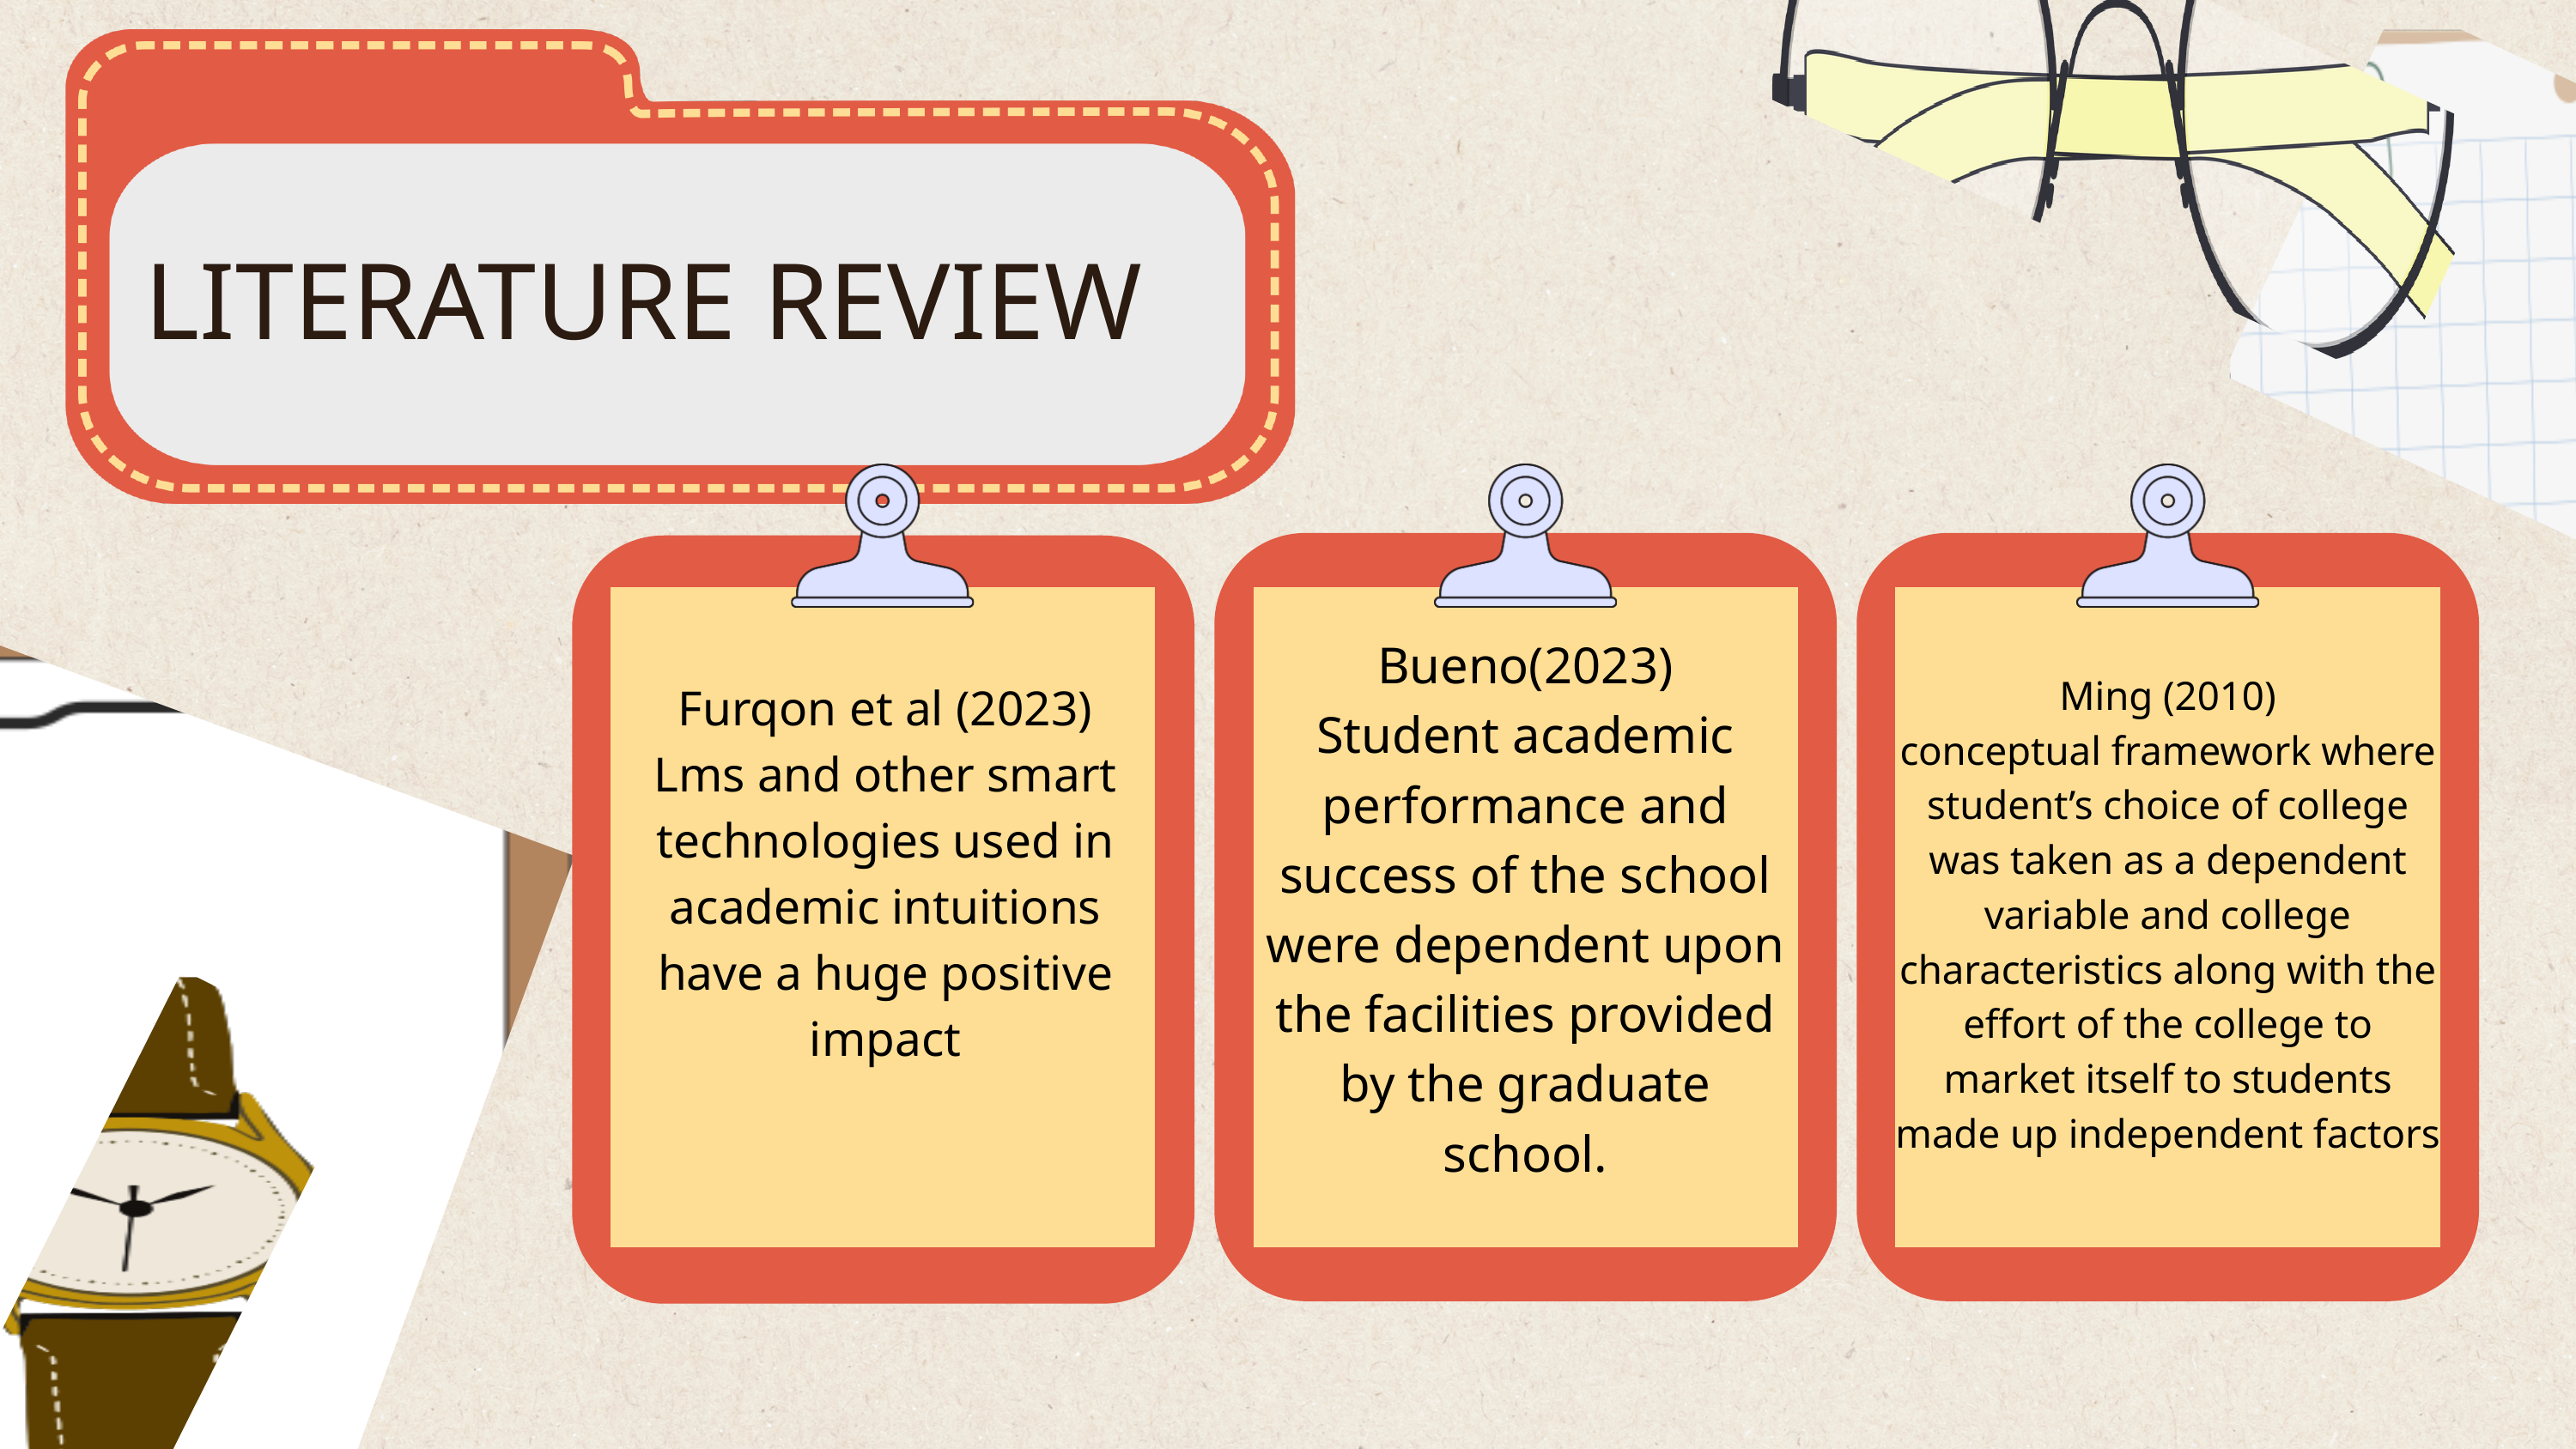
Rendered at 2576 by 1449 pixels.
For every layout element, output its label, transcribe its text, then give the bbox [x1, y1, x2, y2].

text_box LITERATURE REVIEW [144, 262, 1353, 361]
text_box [1253, 586, 1798, 1247]
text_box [1214, 532, 1838, 1302]
text_box [1434, 464, 1618, 531]
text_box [572, 535, 1195, 1304]
text_box [0, 646, 567, 1449]
text_box [65, 29, 1296, 504]
text_box [2222, 0, 2576, 540]
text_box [610, 586, 1156, 1247]
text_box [1895, 586, 2440, 1247]
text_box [1856, 532, 2480, 1302]
text_box [1725, 0, 2508, 386]
text_box [2075, 464, 2260, 531]
text_box [0, 969, 368, 1449]
text_box [0, 0, 2576, 1449]
text_box [791, 464, 975, 534]
